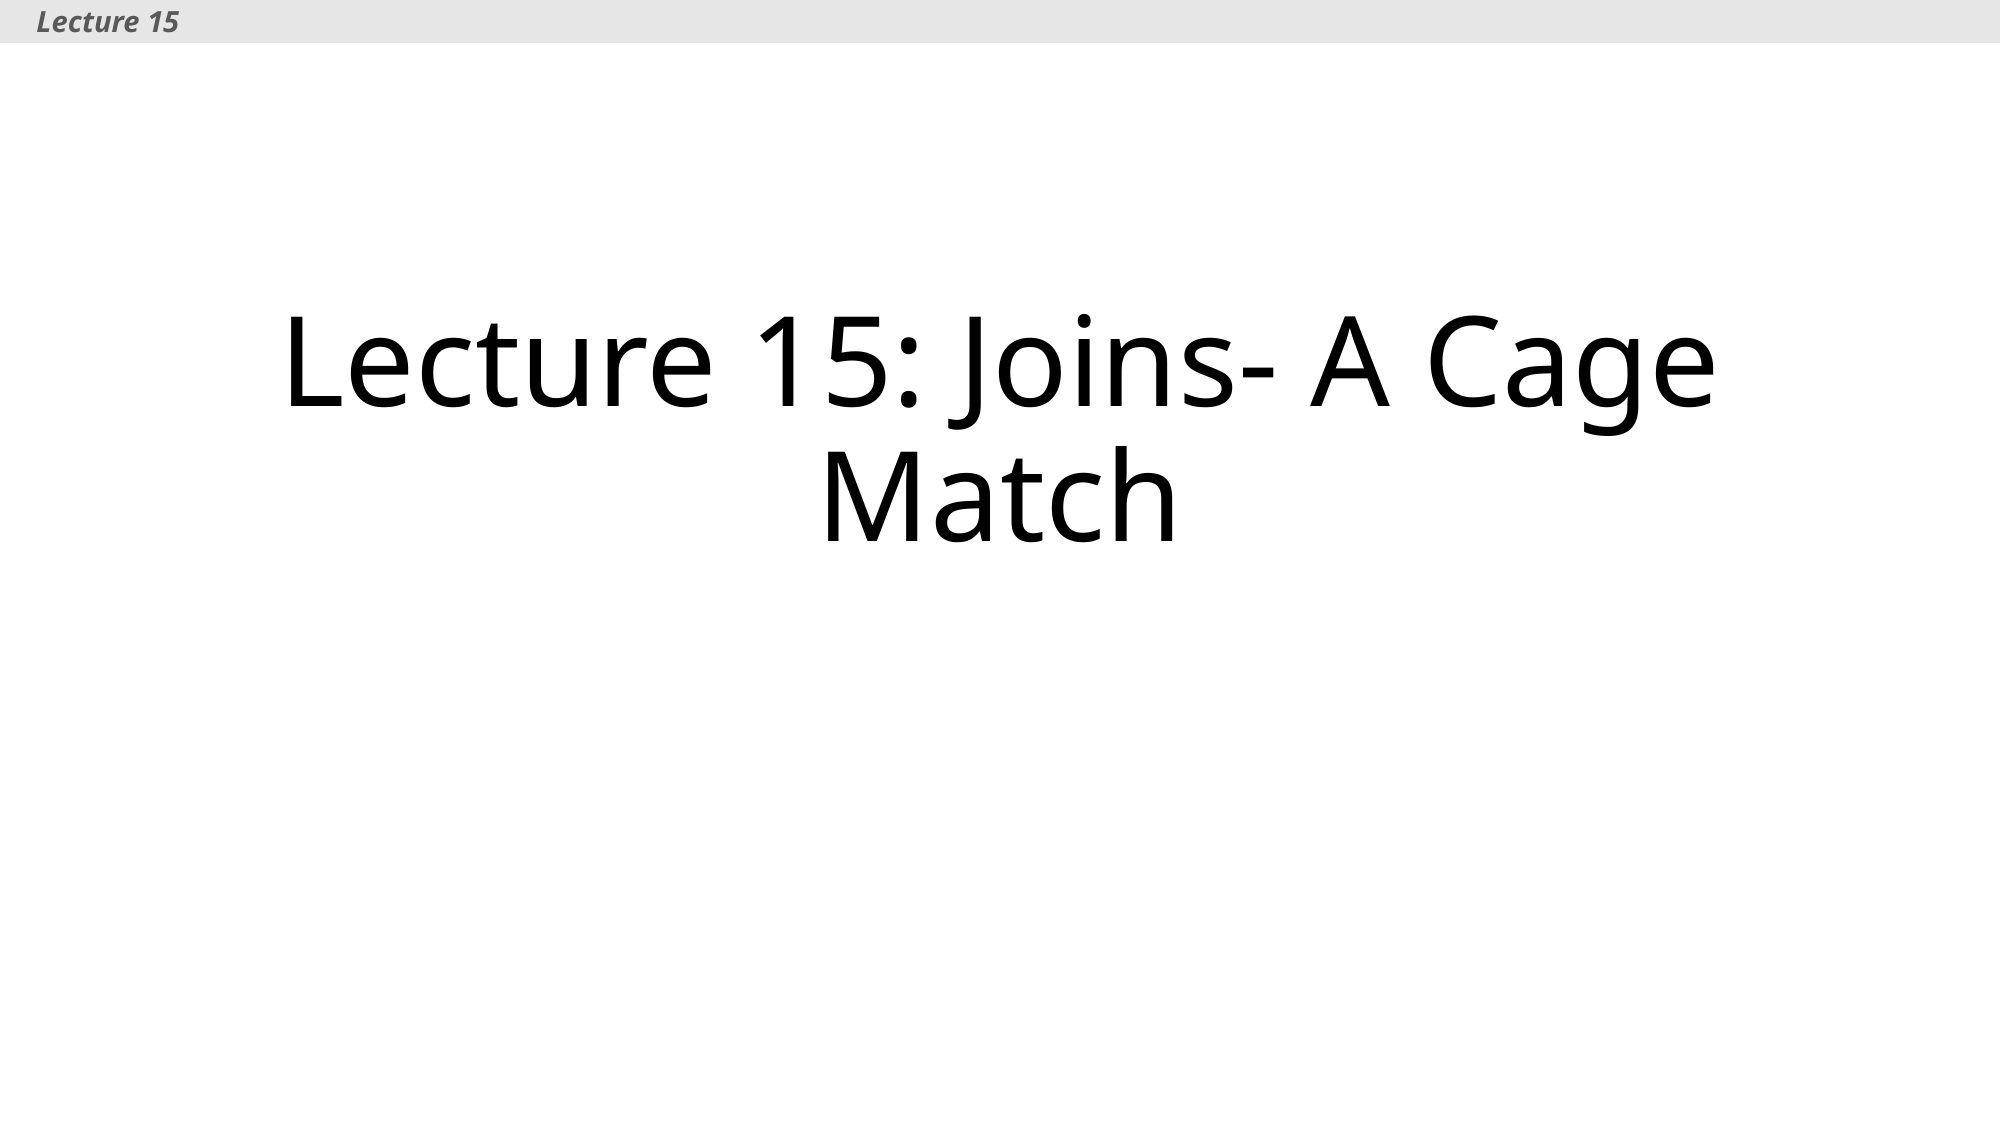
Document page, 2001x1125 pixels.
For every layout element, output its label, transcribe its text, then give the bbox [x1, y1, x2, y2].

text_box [0, 0, 2000, 47]
title Lecture 15: Joins- A Cage Match [249, 184, 1750, 576]
